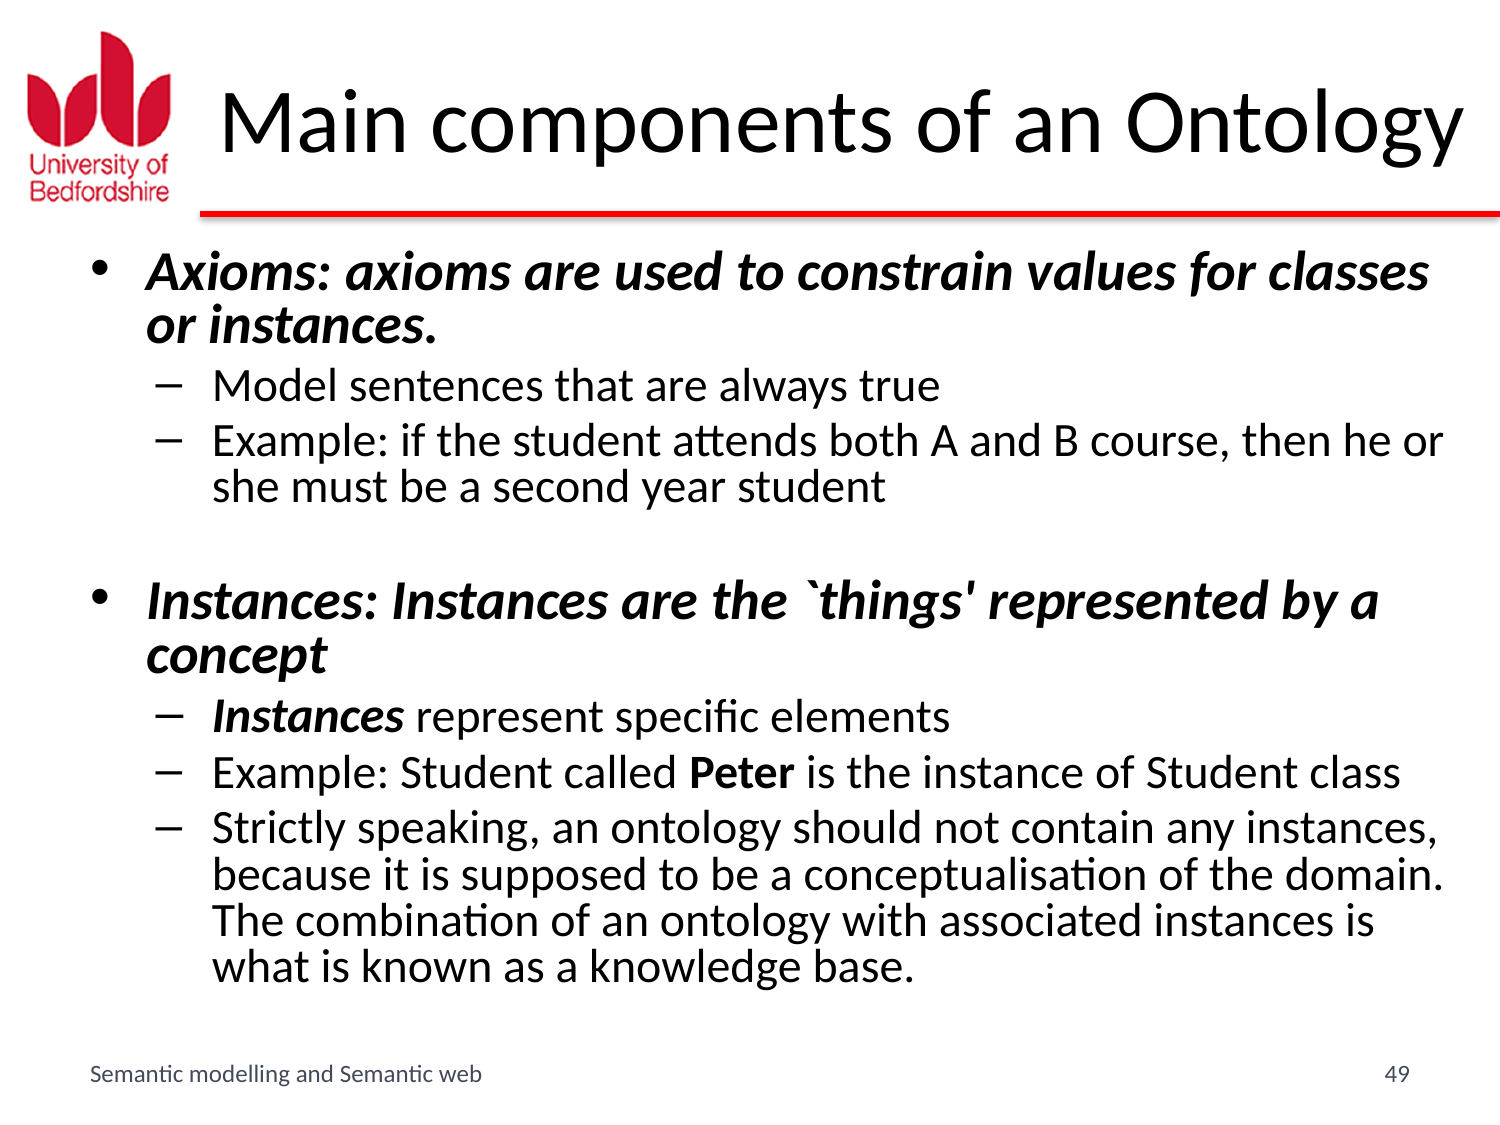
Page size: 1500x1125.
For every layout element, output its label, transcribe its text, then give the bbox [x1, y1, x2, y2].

slide_number Semantic modelling and Semantic web [75, 1042, 503, 1103]
picture [0, 15, 201, 214]
slide_number 49 [1344, 1042, 1425, 1103]
title Main components of an Ontology [174, 22, 1483, 210]
list Axioms: axioms are used to constrain values for classes or instances. Model sentences that are always true Example: if the student attends both A and B course, then he or she must be a second year student Instances: Instances are the `things' represented by a concept Instances represent specific elements Example: Student called Peter is the instance of Student class Strictly speaking, an ontology should not contain any instances, because it is supposed to be a conceptualisation of the domain. The combination of an ontology with associated instances is what is known as a knowledge base. [75, 239, 1463, 1075]
